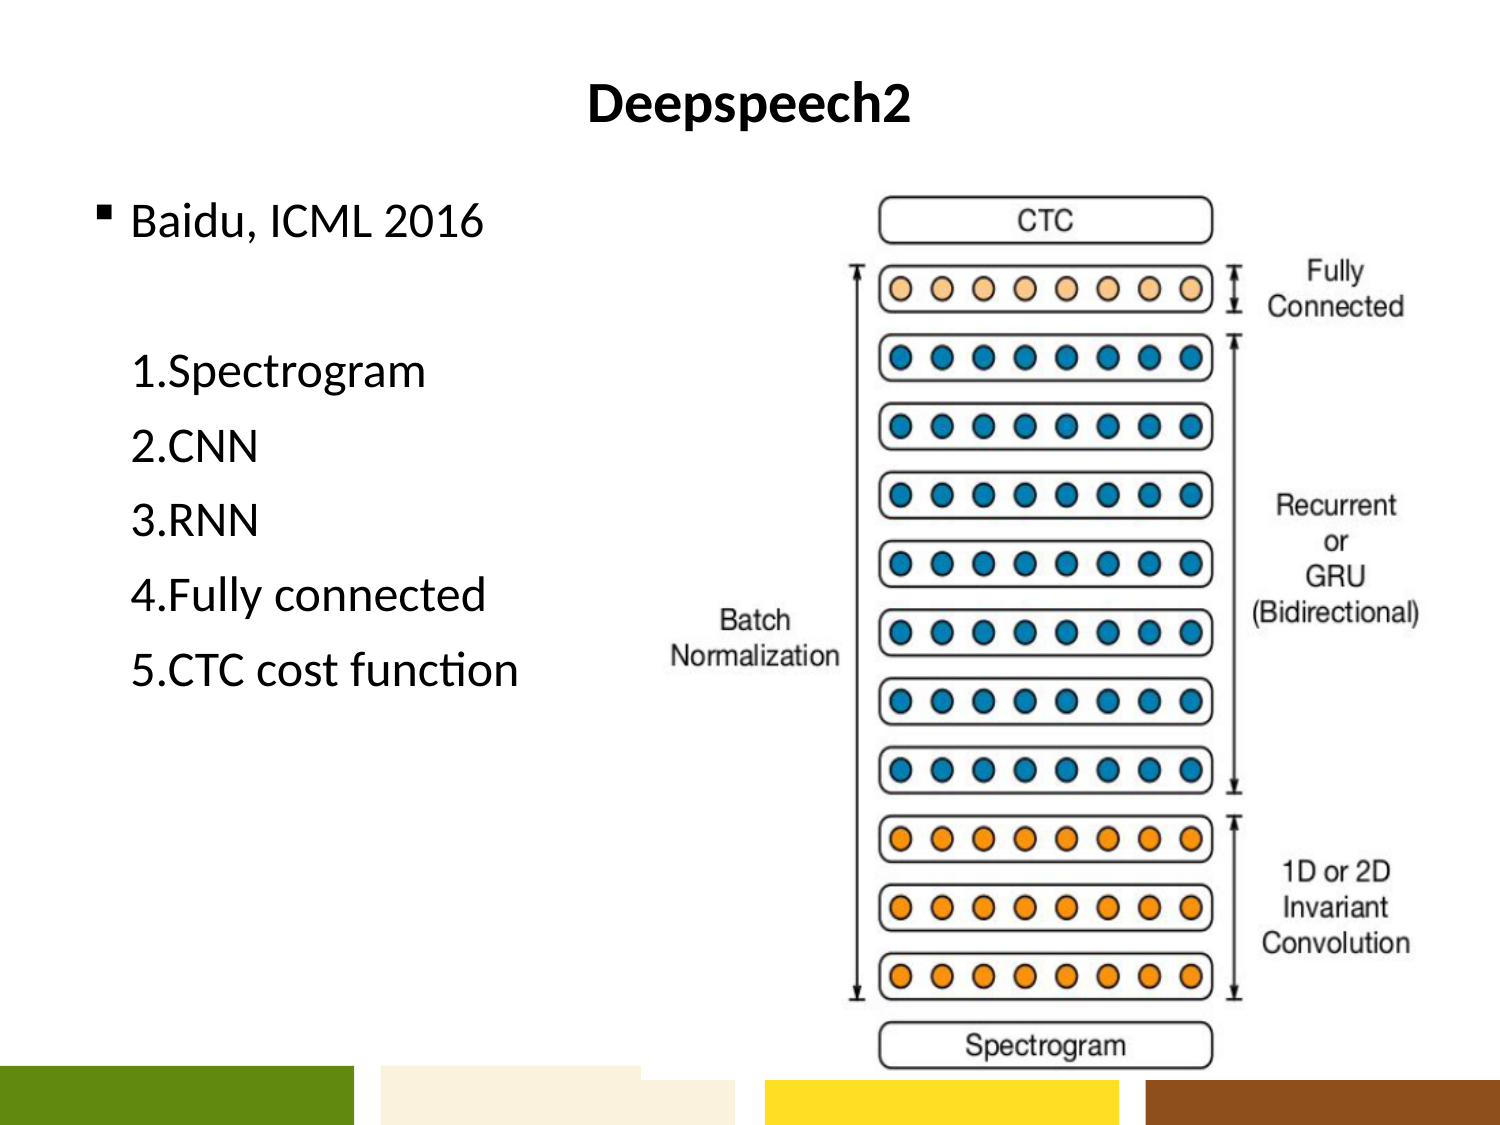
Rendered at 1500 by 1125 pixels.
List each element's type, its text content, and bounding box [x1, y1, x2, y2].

title Deepspeech2 [103, 59, 1397, 149]
list Baidu, ICML 2016 Spectrogram CNN RNN Fully connected CTC cost function [77, 186, 641, 1014]
picture [641, 186, 1500, 1080]
